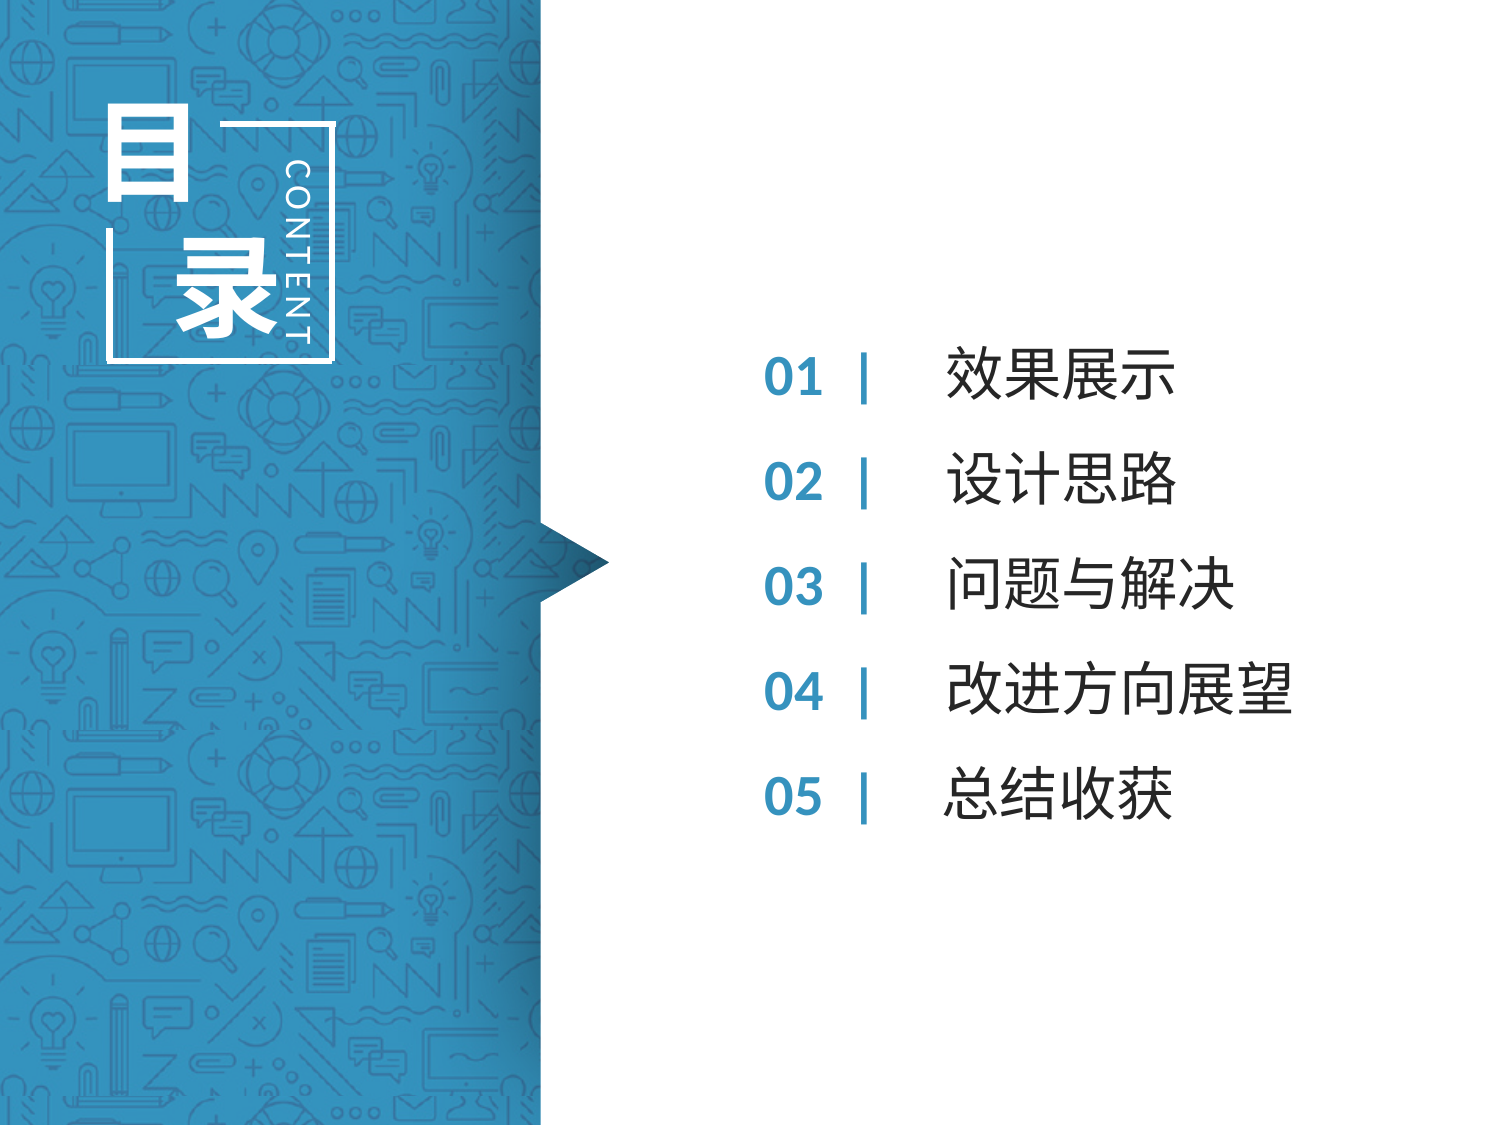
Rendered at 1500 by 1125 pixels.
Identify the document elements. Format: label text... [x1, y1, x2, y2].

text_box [77, 73, 336, 362]
text_box 01 | 效果展示 02 | 设计思路 03 | 问题与解决 04 | 改进方向展望 05 | 总结收获 [749, 294, 1384, 835]
